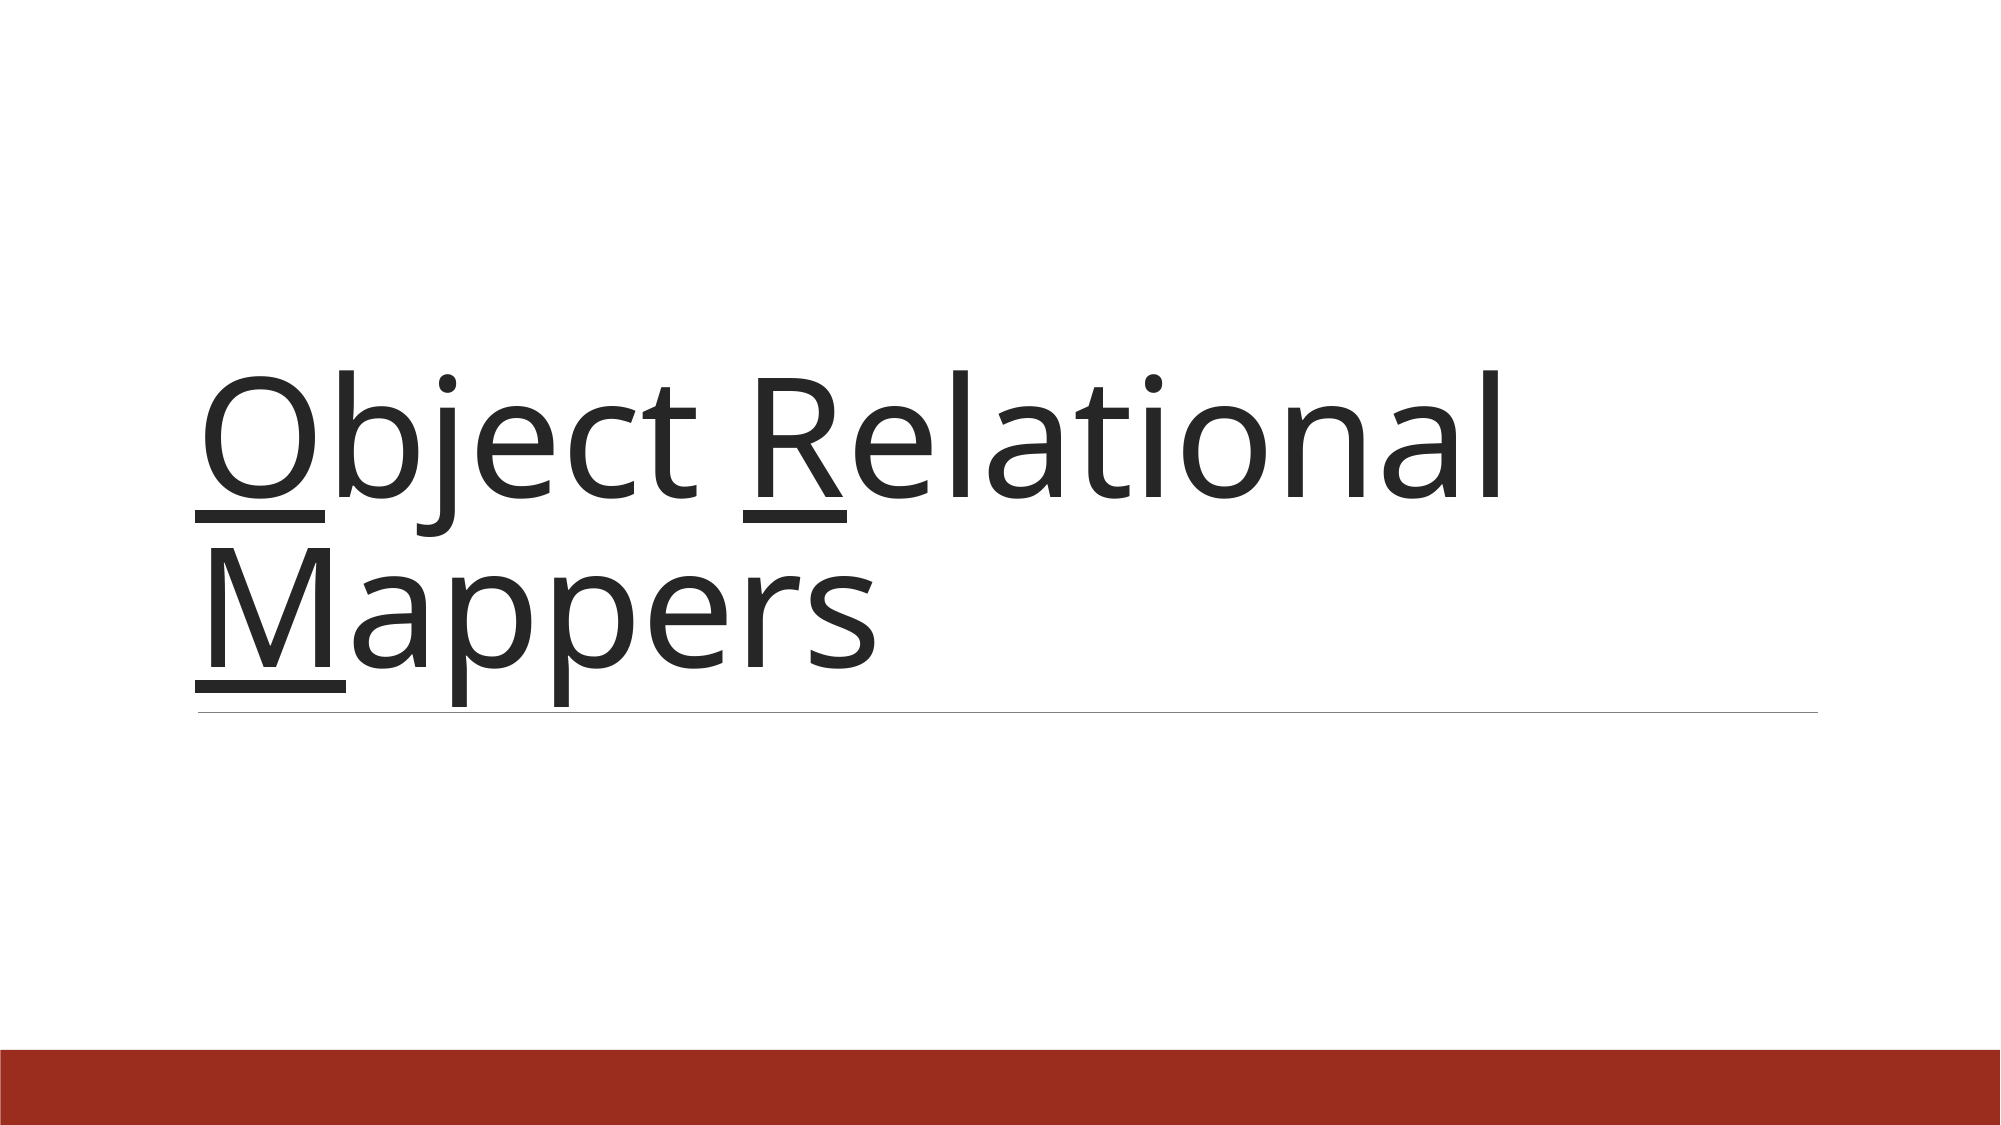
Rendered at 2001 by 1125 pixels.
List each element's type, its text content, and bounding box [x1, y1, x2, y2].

title Object Relational Mappers [180, 124, 1830, 710]
